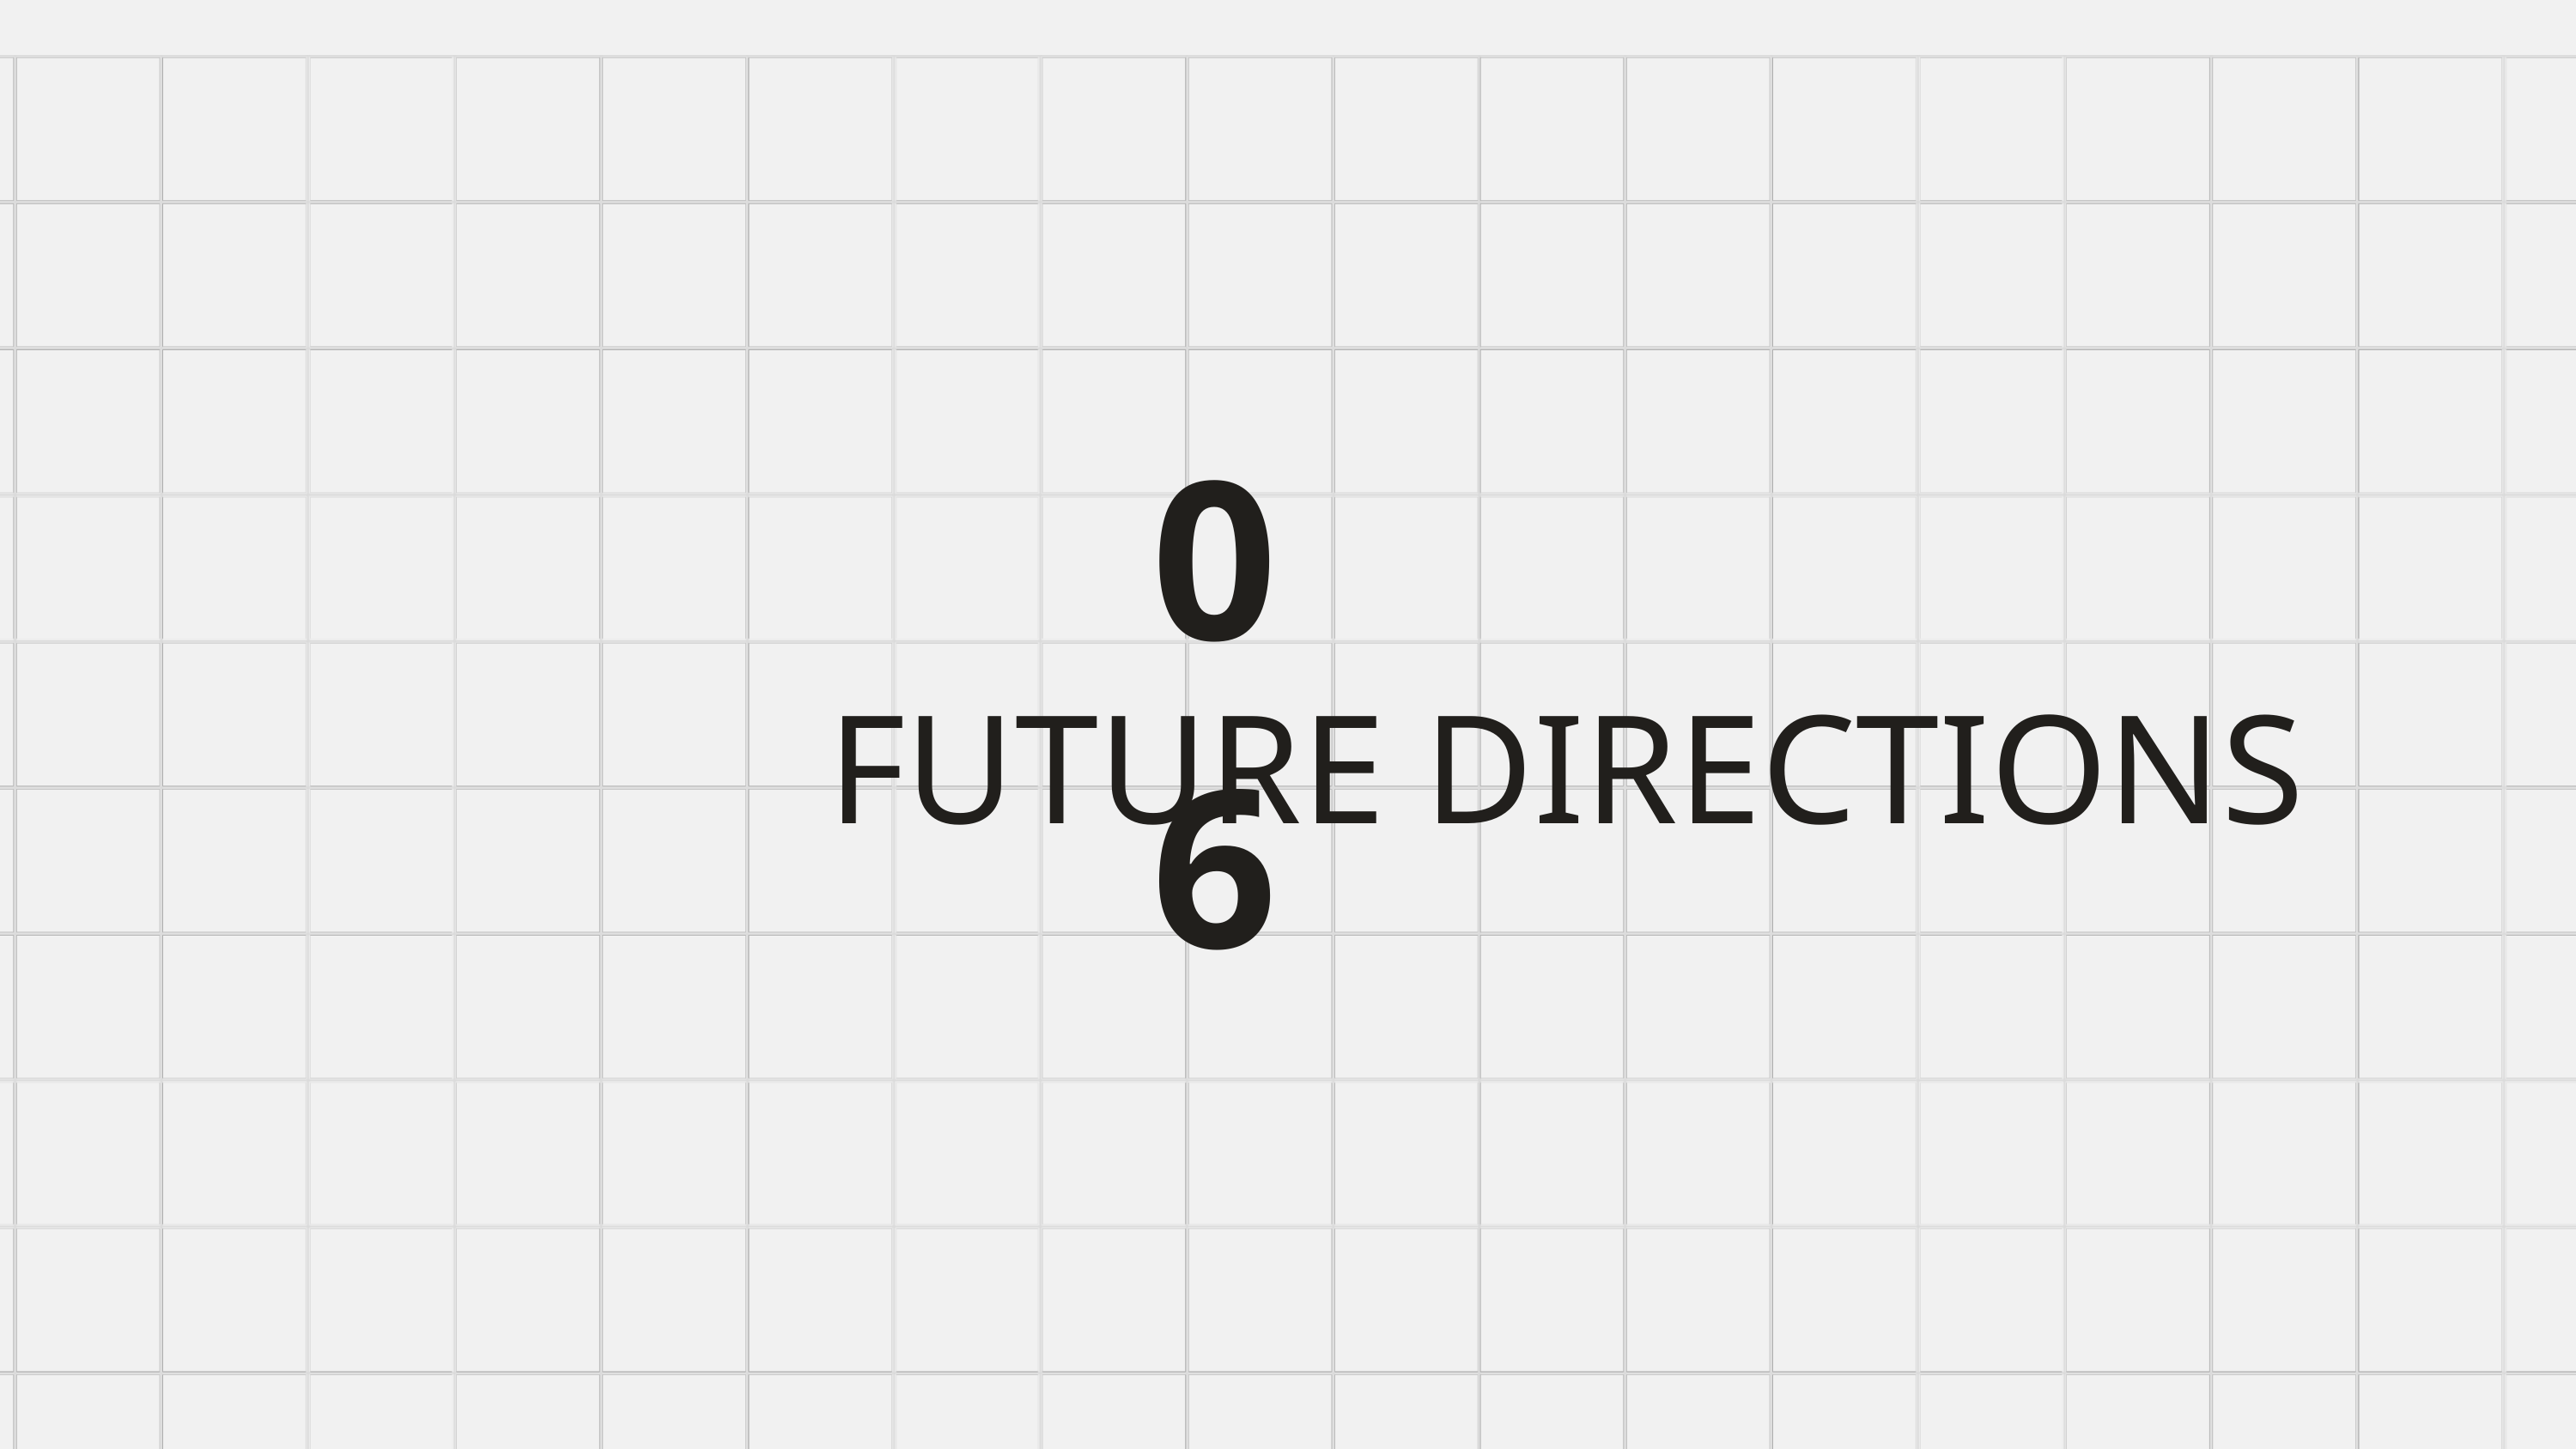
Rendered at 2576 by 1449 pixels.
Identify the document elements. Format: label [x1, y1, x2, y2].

text_box [0, 54, 2576, 1449]
